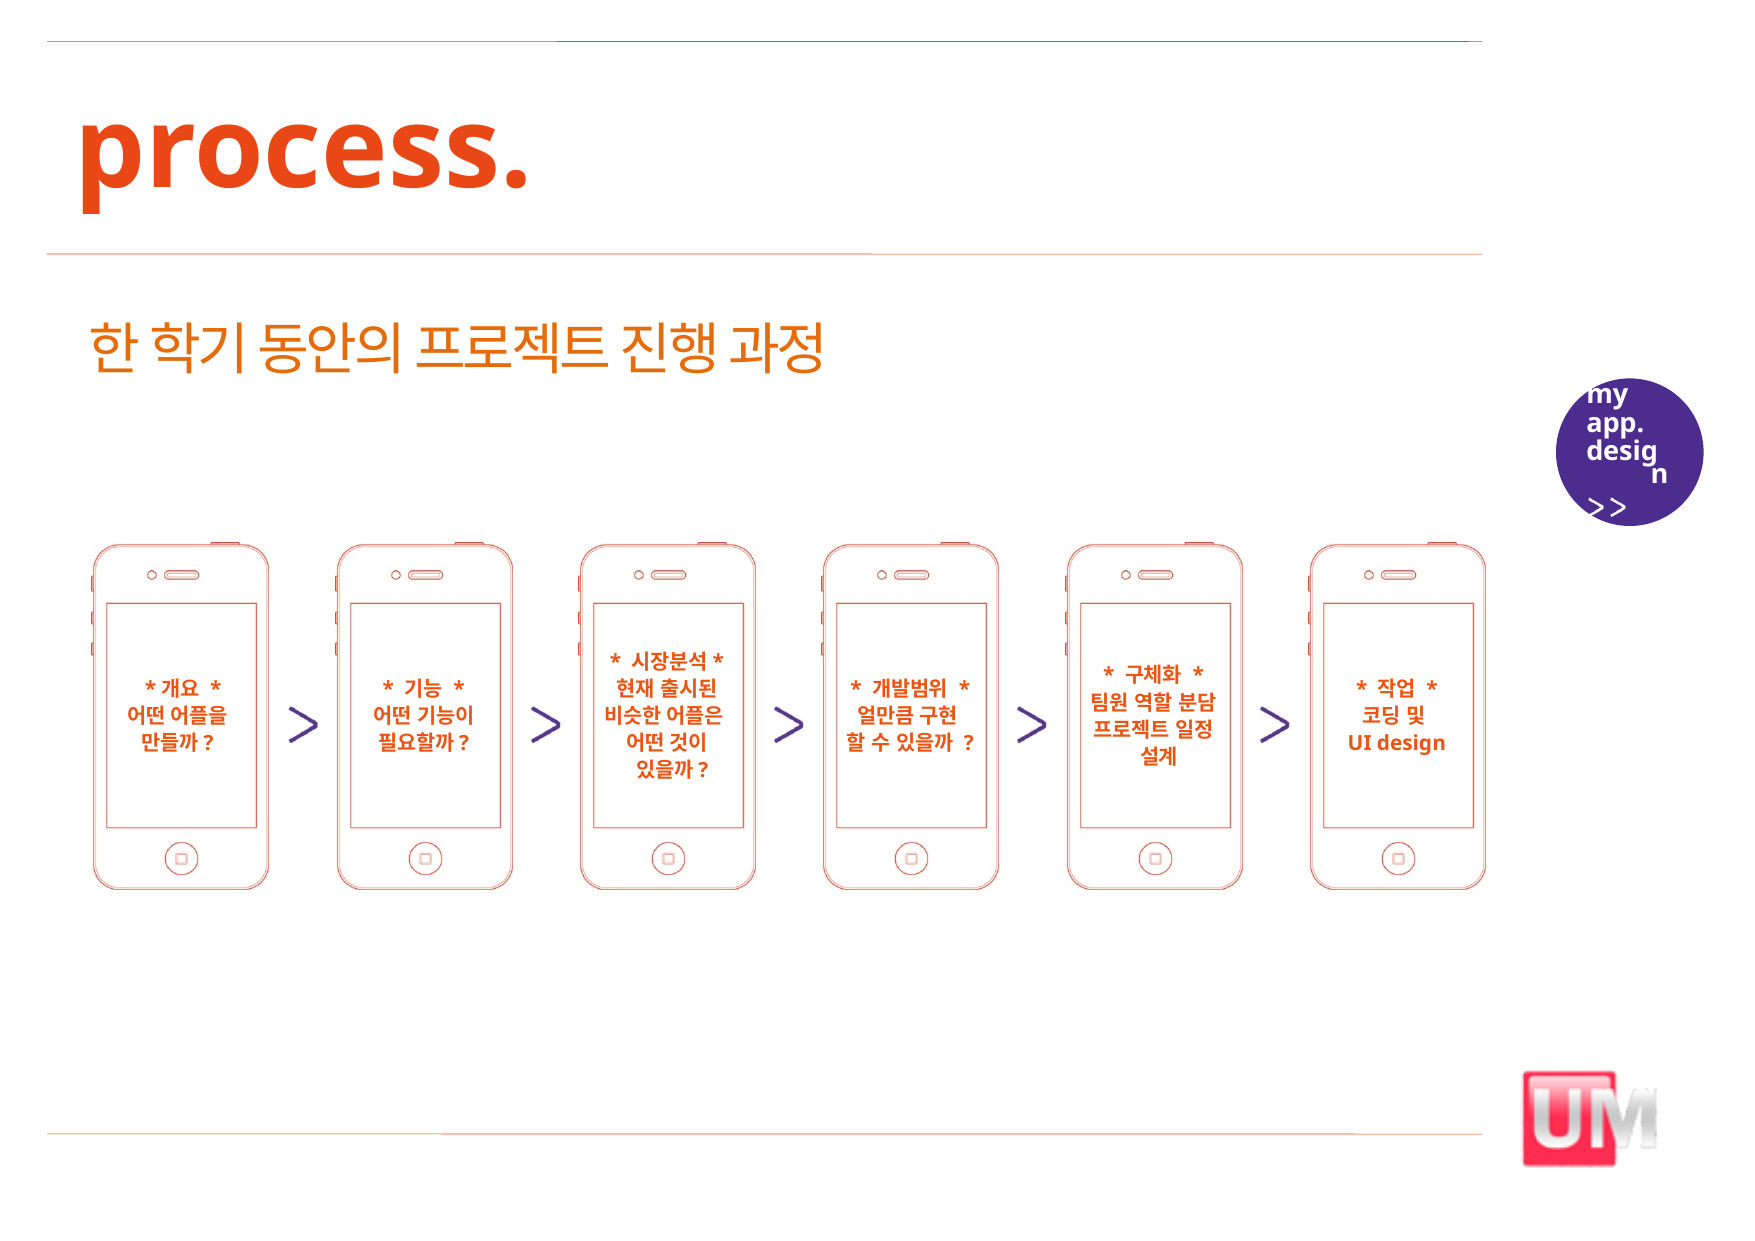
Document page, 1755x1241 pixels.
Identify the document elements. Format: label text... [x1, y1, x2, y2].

picture [334, 542, 513, 891]
picture [767, 703, 810, 746]
picture [821, 542, 1000, 891]
picture [1010, 703, 1053, 746]
text_box [0, 0, 1755, 75]
picture [524, 703, 568, 746]
picture [1064, 542, 1243, 891]
picture [1580, 479, 1632, 531]
picture [578, 542, 756, 891]
list 한 학기 동안의 프로젝트 진행 과정 [88, 320, 1483, 1089]
picture [1253, 703, 1296, 746]
list my app. design [1586, 386, 1675, 477]
list process. [74, 75, 1469, 177]
picture [281, 703, 325, 746]
picture [91, 542, 270, 891]
picture [1511, 1039, 1668, 1196]
picture [1308, 542, 1486, 891]
